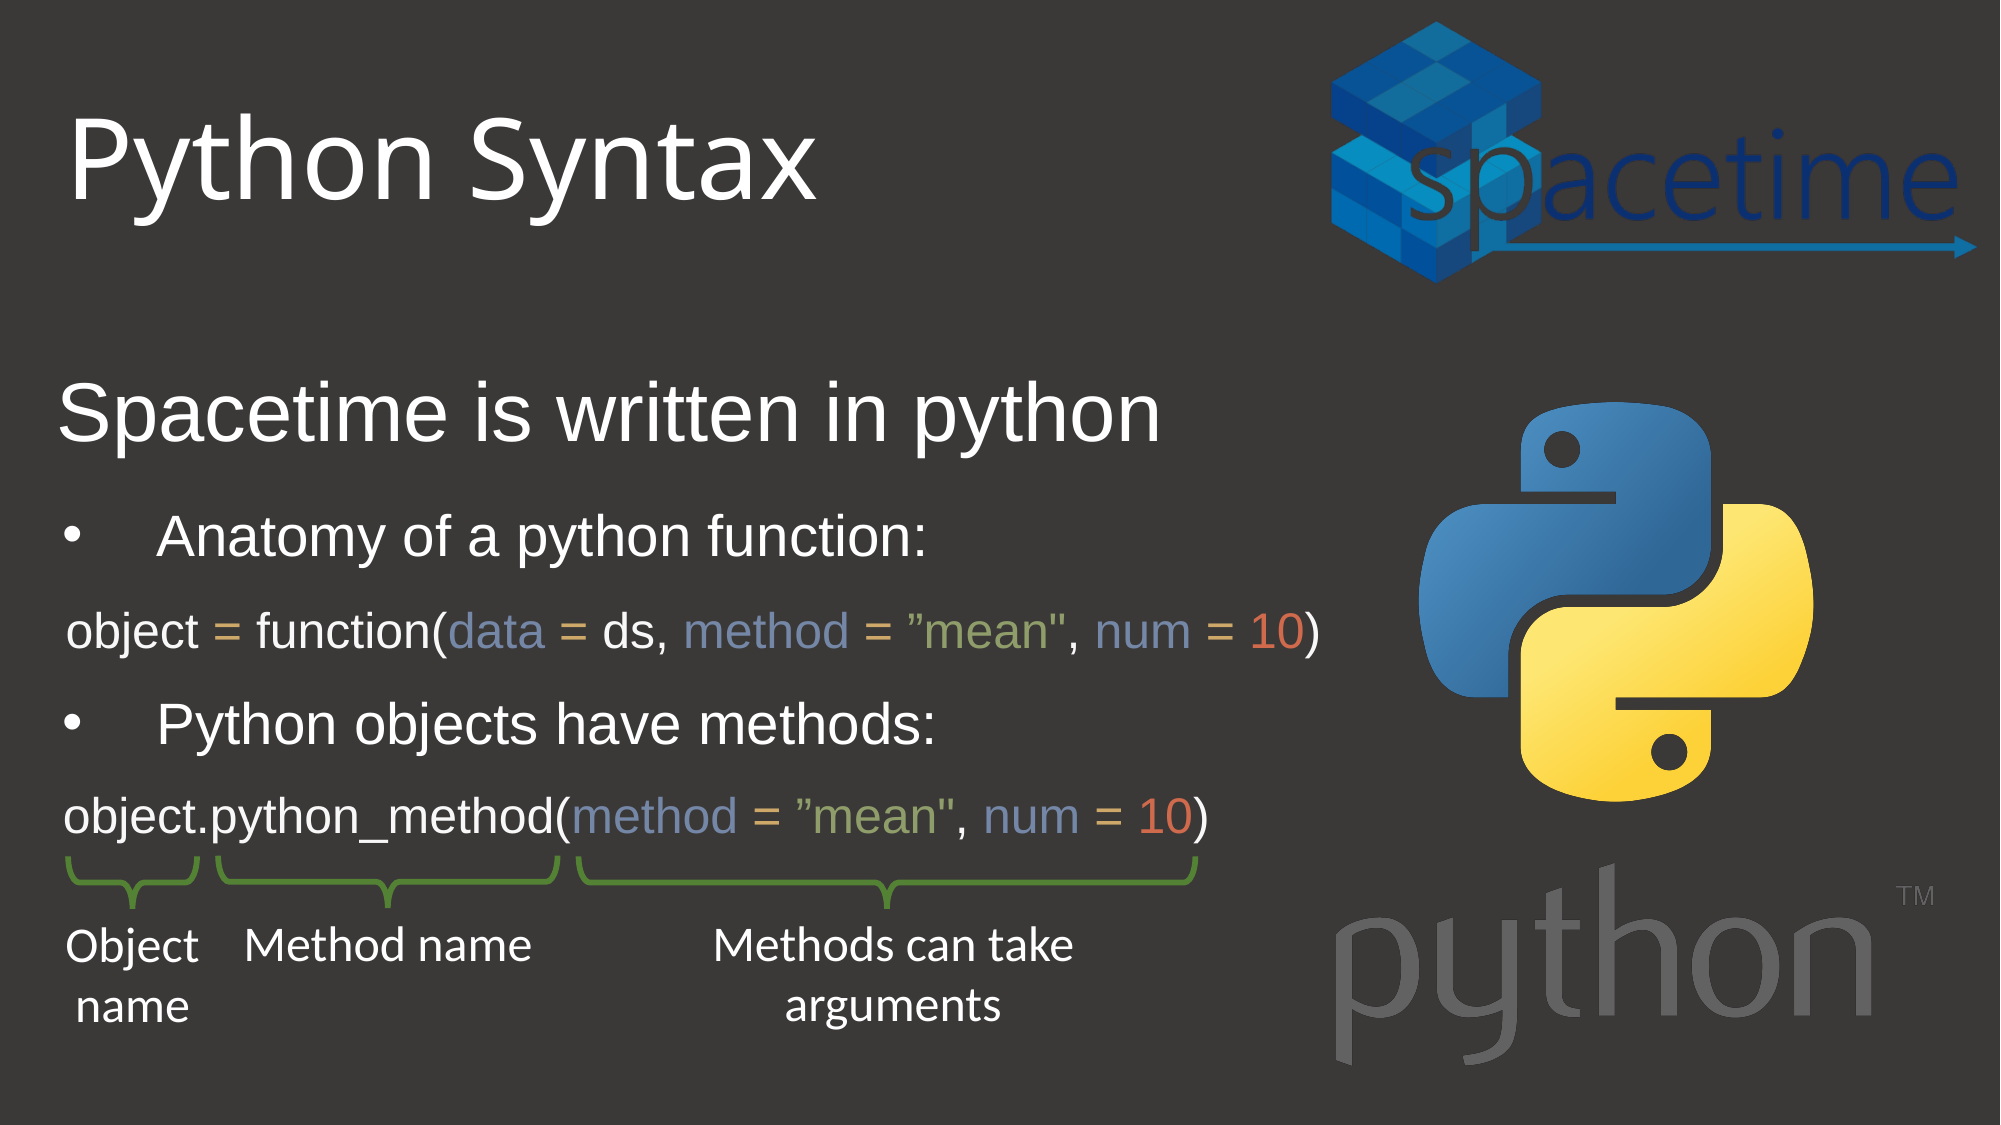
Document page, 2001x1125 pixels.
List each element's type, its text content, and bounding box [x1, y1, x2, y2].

text_box Anatomy of a python function: [47, 421, 1291, 576]
text_box Methods can take arguments [696, 904, 1090, 1040]
title Python Syntax [50, 54, 1324, 272]
picture [1324, 14, 1988, 291]
picture [1336, 402, 1933, 1066]
text_box print(object.python_method(method = ”mean", num = 10) [0, 776, 1250, 851]
text_box Object name [45, 905, 220, 1040]
text_box object = function(data = ds, method = ”mean", num = 10) [50, 591, 1336, 666]
text_box Spacetime is written in python [42, 350, 1286, 466]
text_box Python objects have methods: [47, 609, 1291, 764]
text_box [217, 855, 559, 904]
text_box [67, 856, 198, 905]
text_box [578, 856, 1196, 904]
text_box Method name [218, 904, 558, 980]
